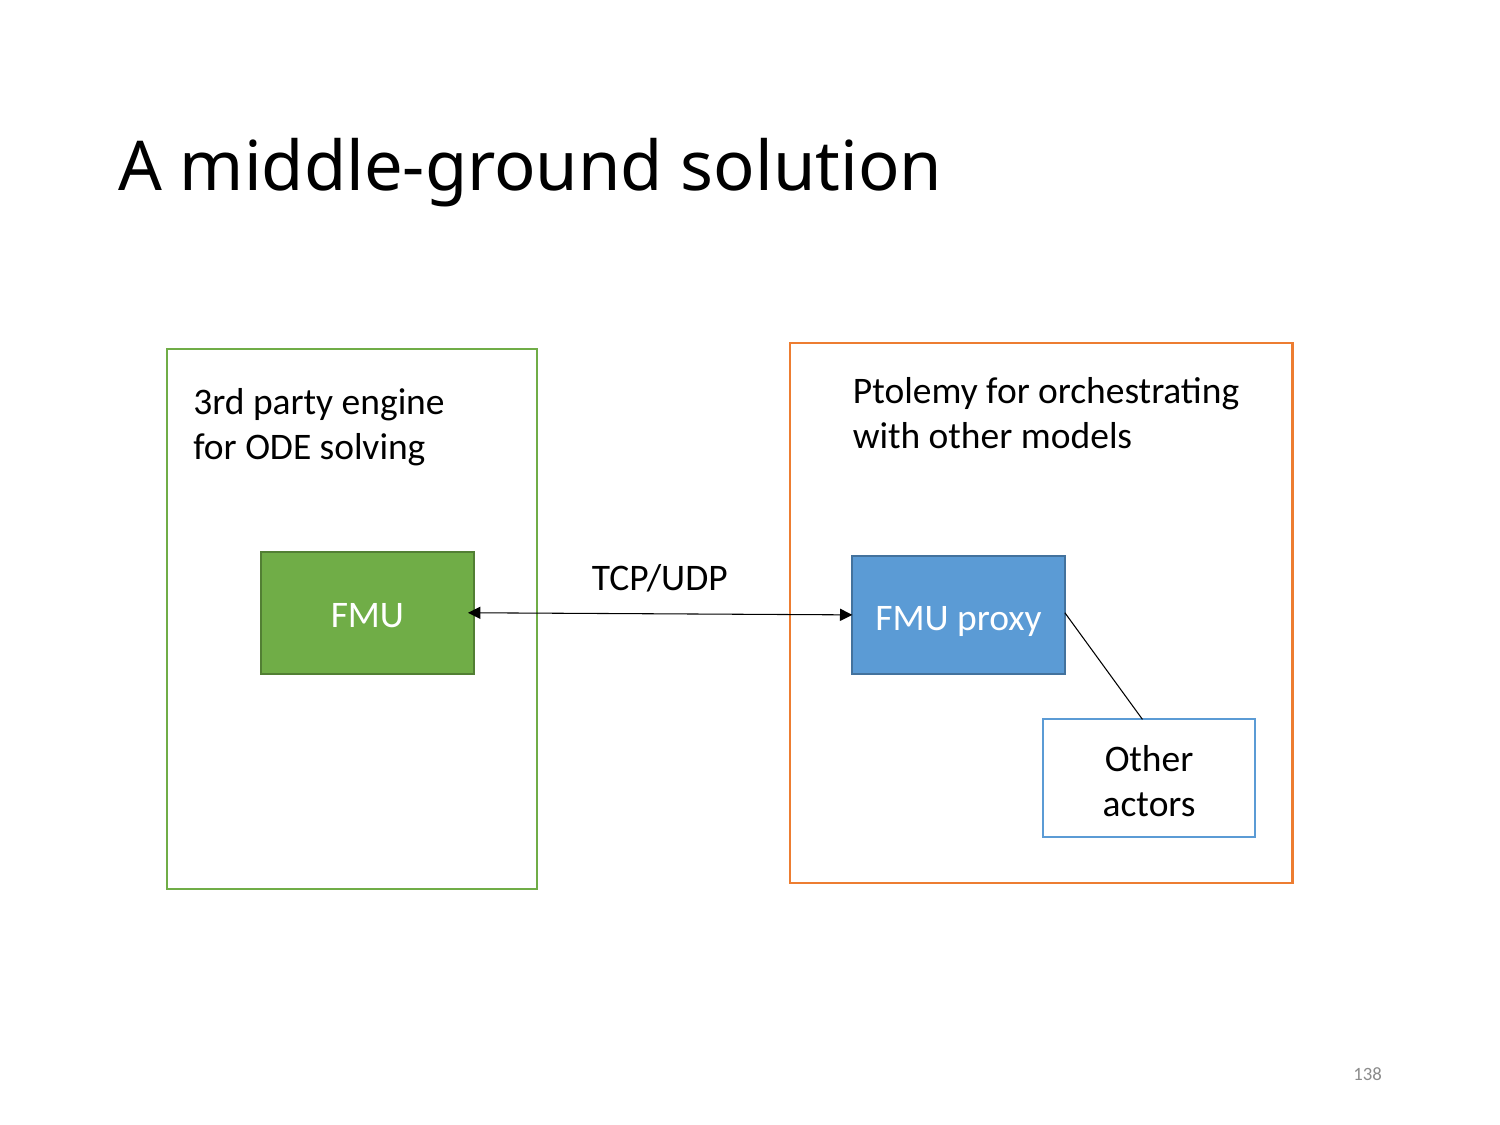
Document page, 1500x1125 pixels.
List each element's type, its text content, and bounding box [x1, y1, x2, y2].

text_box Other actors [1042, 718, 1256, 838]
text_box TCP/UDP [577, 545, 876, 606]
text_box [166, 348, 538, 890]
slide_number 138 [1059, 1042, 1397, 1103]
text_box [789, 342, 1294, 884]
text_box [1064, 612, 1143, 720]
text_box Ptolemy for orchestrating with other models [838, 358, 1276, 463]
text_box 3rd party engine for ODE solving [178, 369, 505, 475]
text_box FMU proxy [851, 555, 1066, 675]
title A middle-ground solution [103, 59, 1397, 278]
text_box FMU [260, 551, 475, 675]
